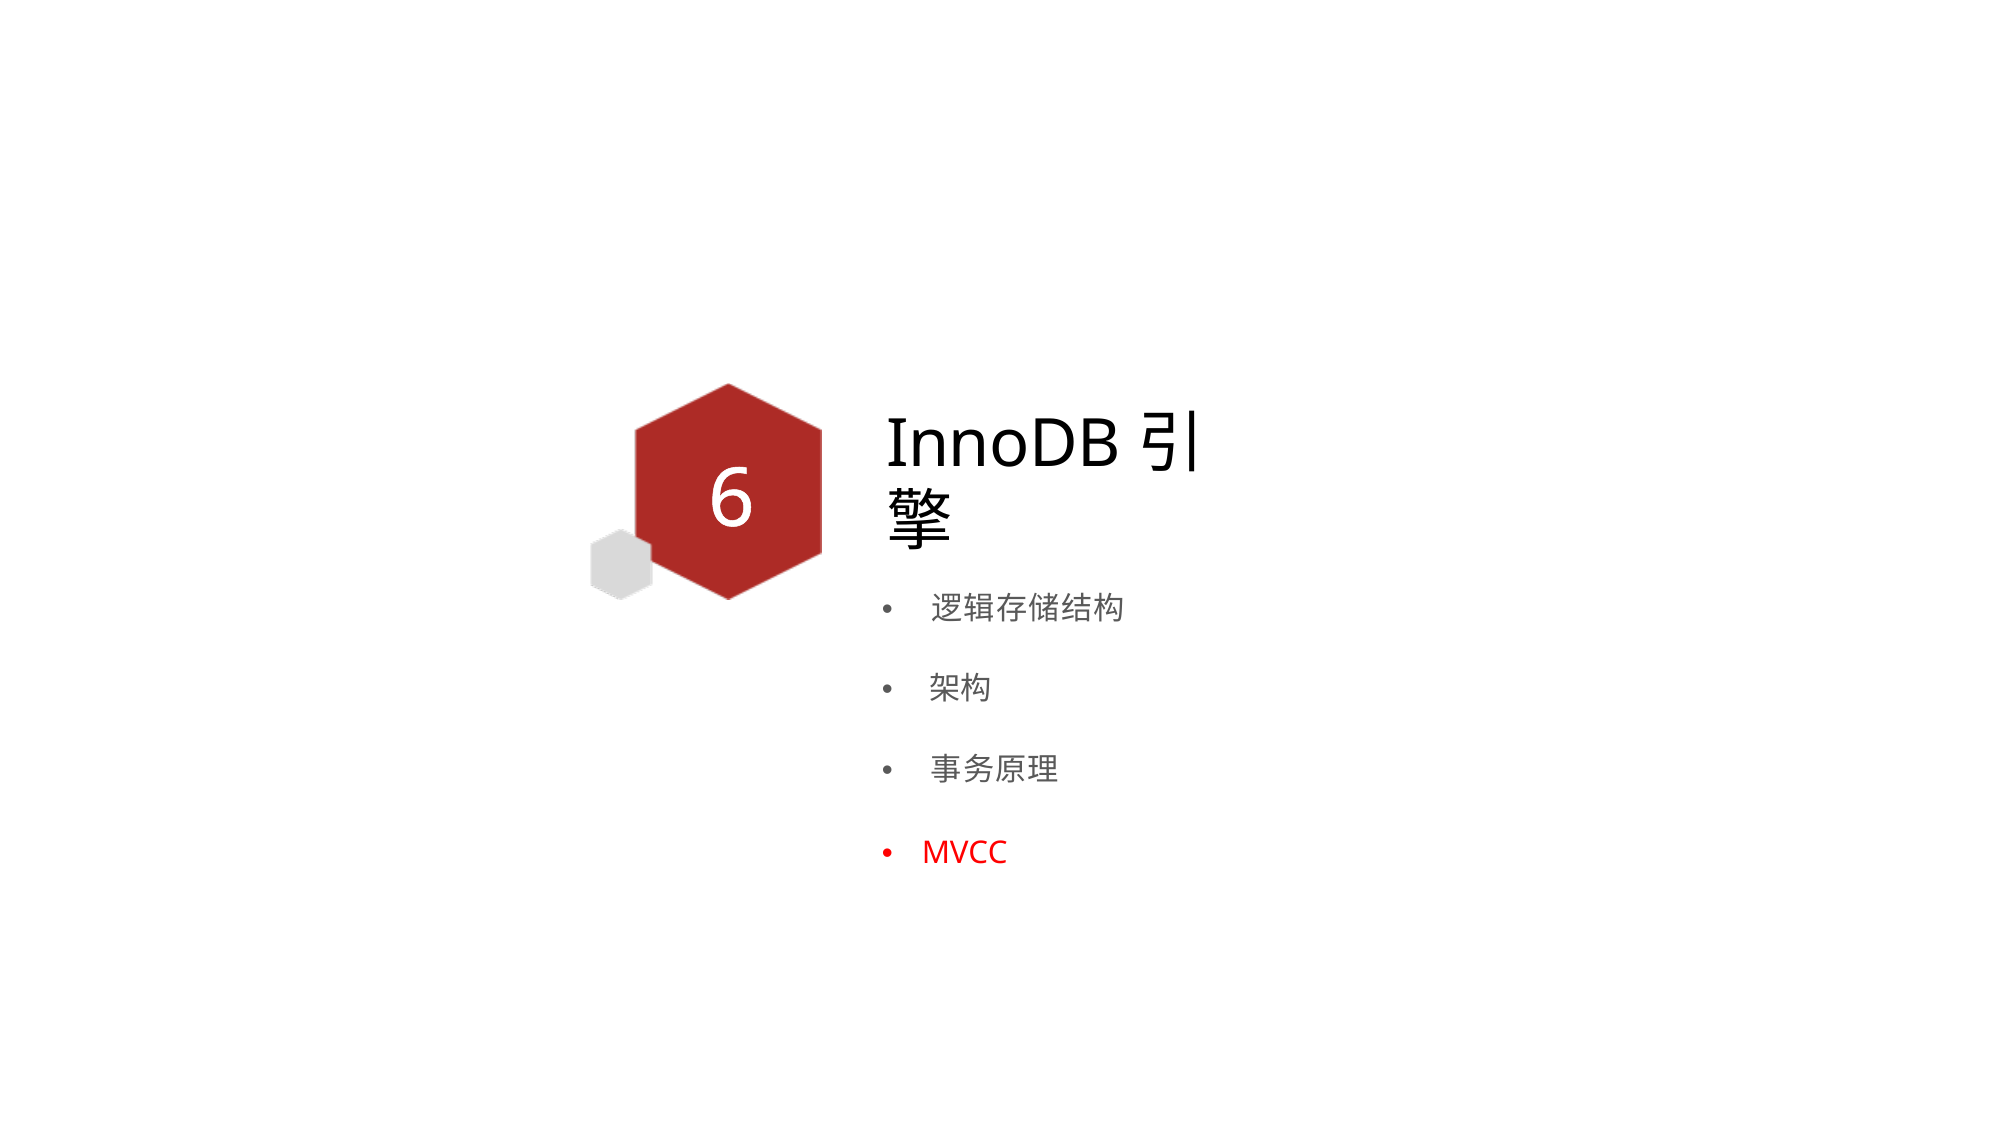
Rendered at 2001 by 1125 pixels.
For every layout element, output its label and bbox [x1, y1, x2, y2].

text_box [879, 400, 1253, 794]
text_box [589, 383, 822, 600]
